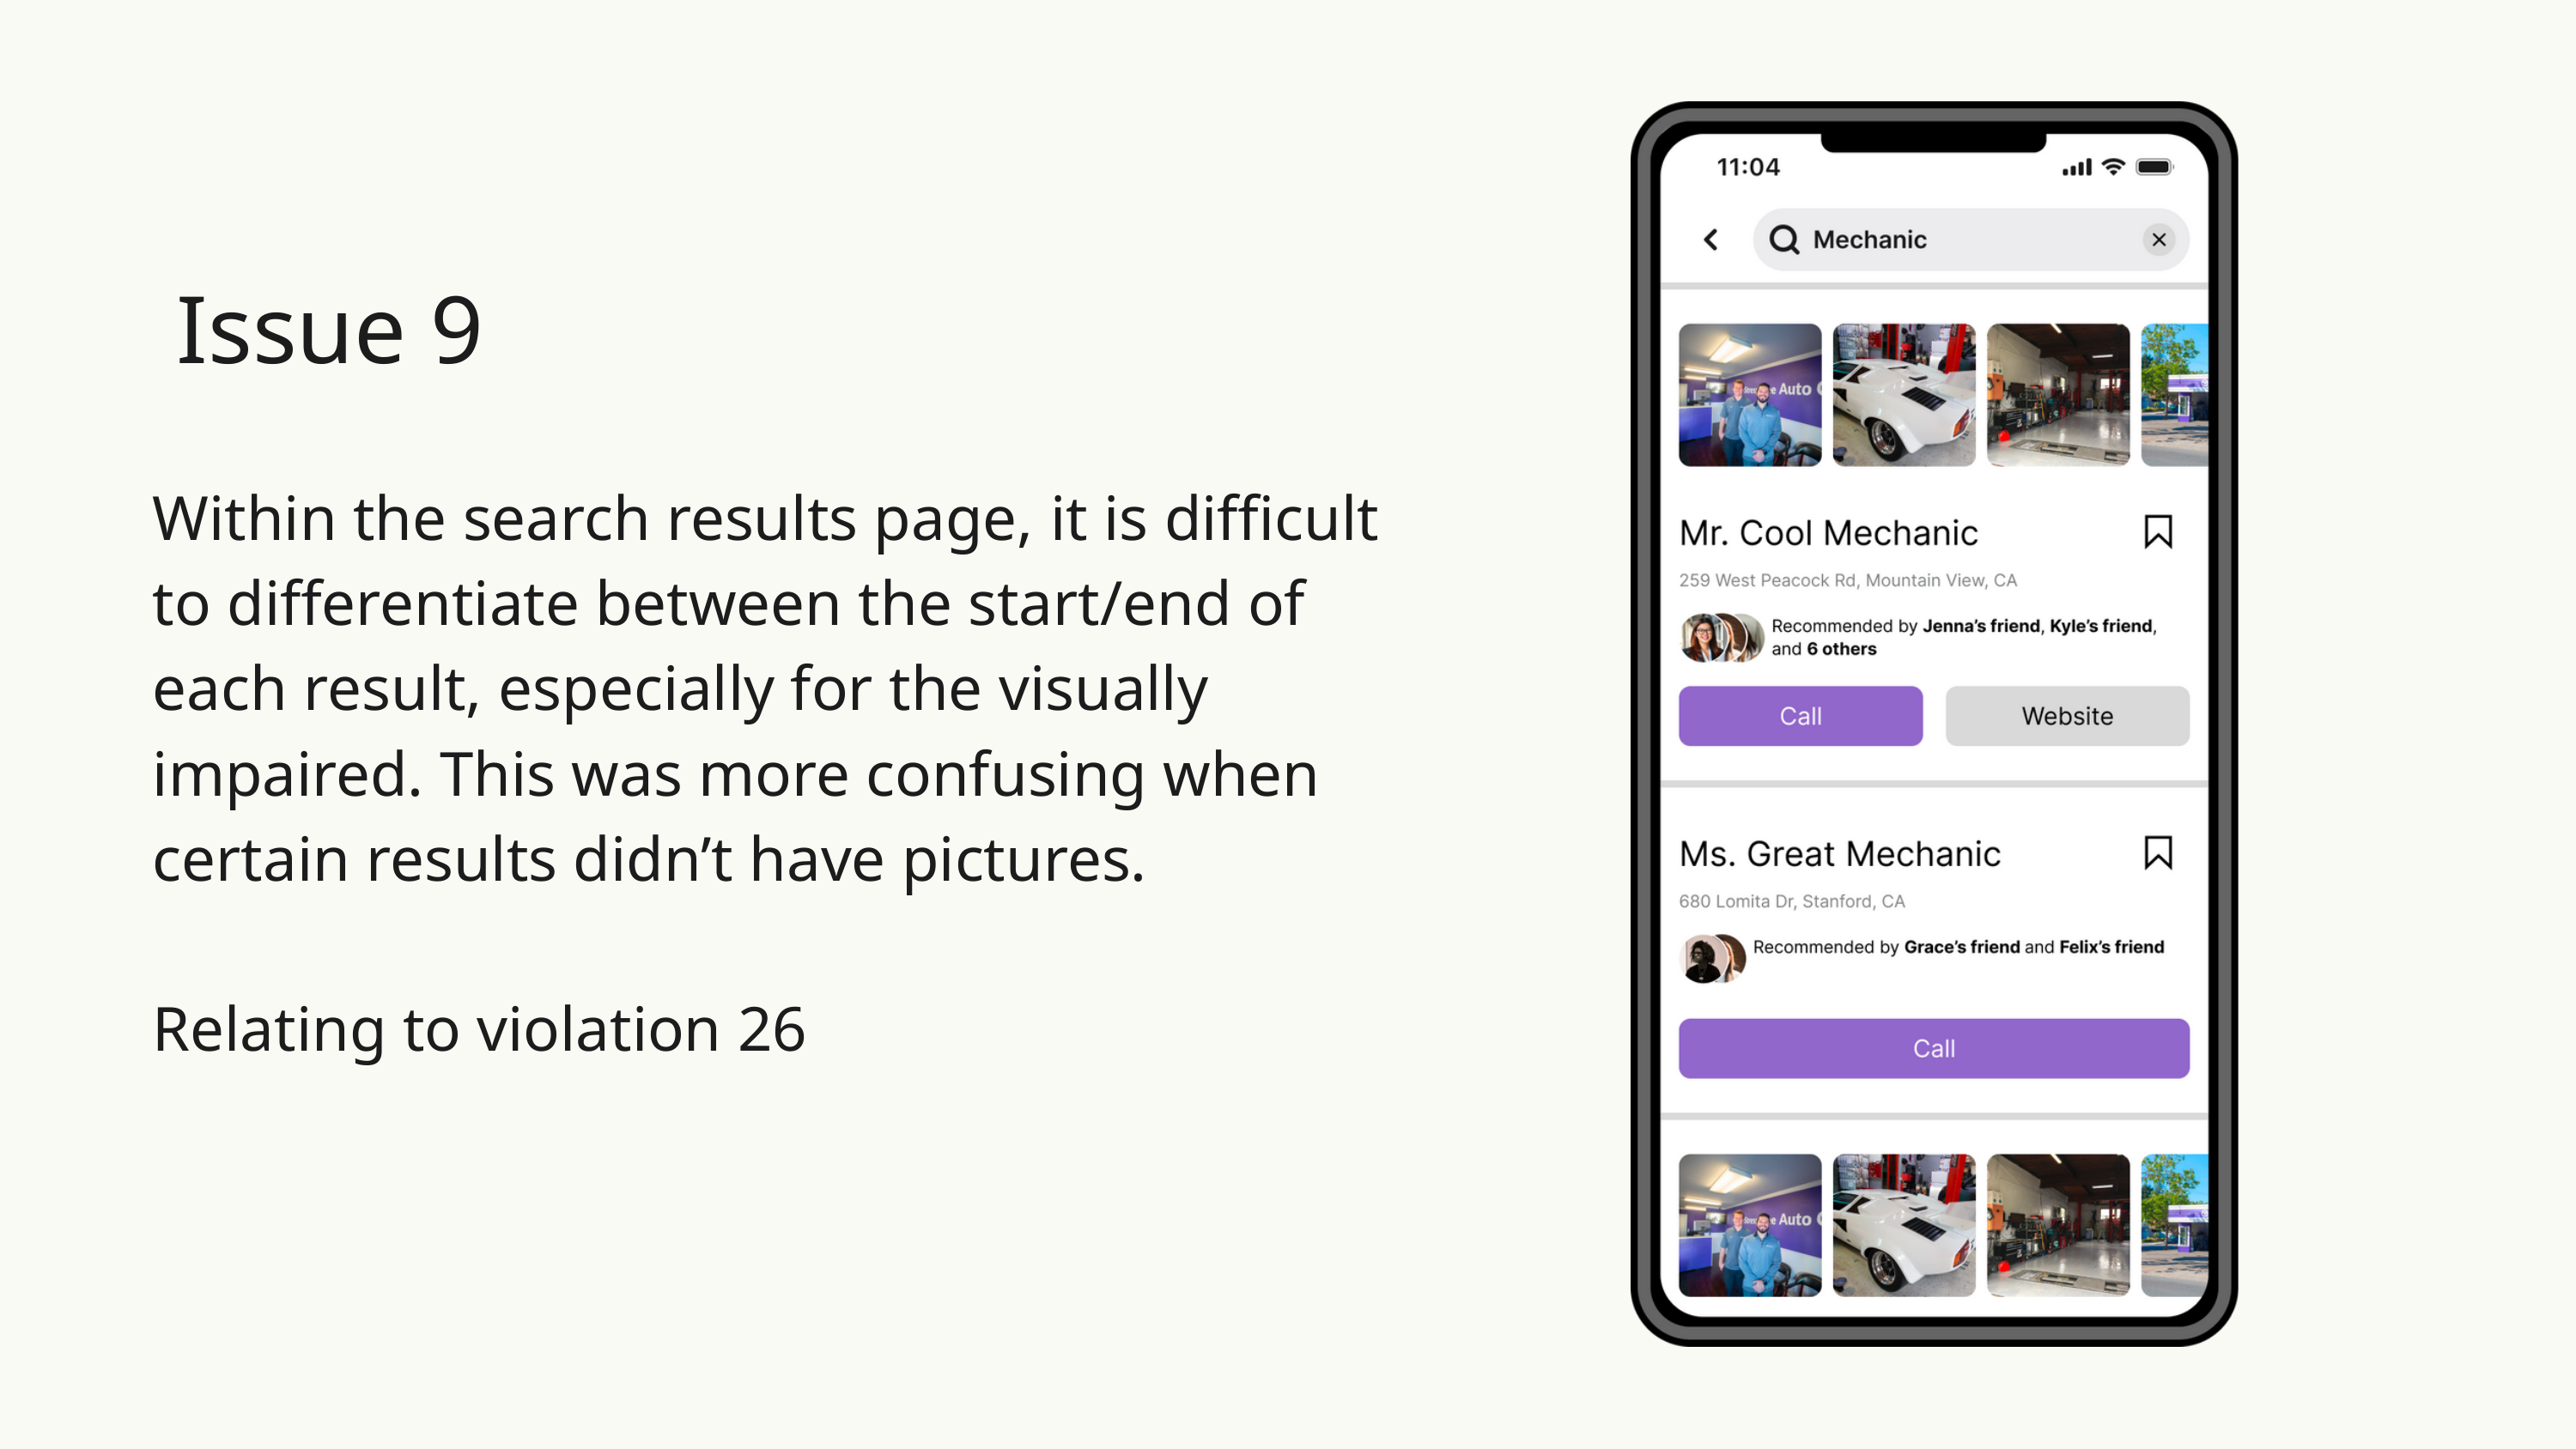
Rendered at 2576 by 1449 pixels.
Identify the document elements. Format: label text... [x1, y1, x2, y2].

text_box Issue 9 [172, 252, 489, 382]
text_box [1630, 101, 2239, 1347]
text_box Within the search results page, it is difficult to differentiate between the start/end of each result, especially for the visually impaired. This was more confusing when certain results didn’t have pictures. Relating to violation 26 [152, 467, 1422, 1149]
